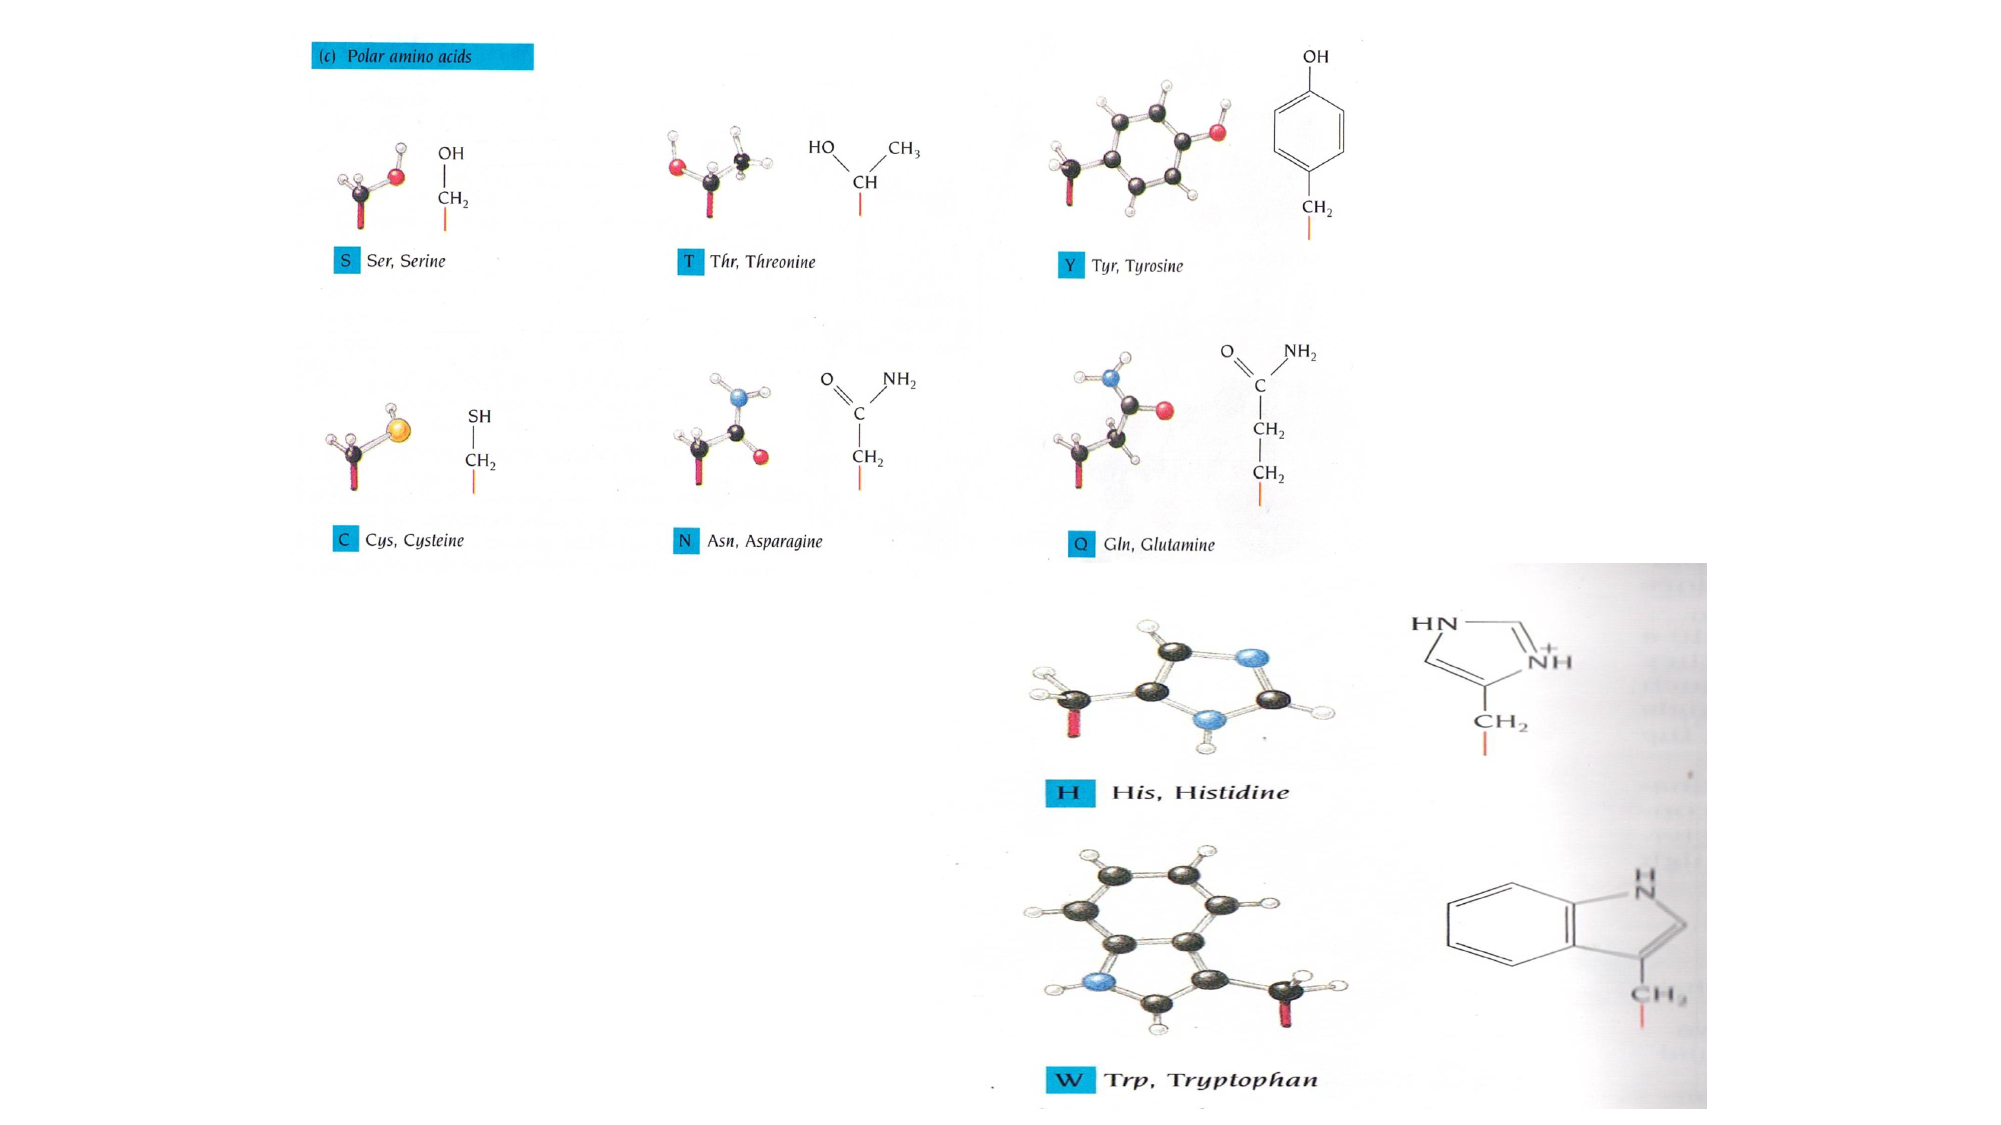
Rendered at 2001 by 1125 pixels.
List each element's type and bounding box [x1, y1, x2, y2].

picture [555, 0, 1589, 1125]
